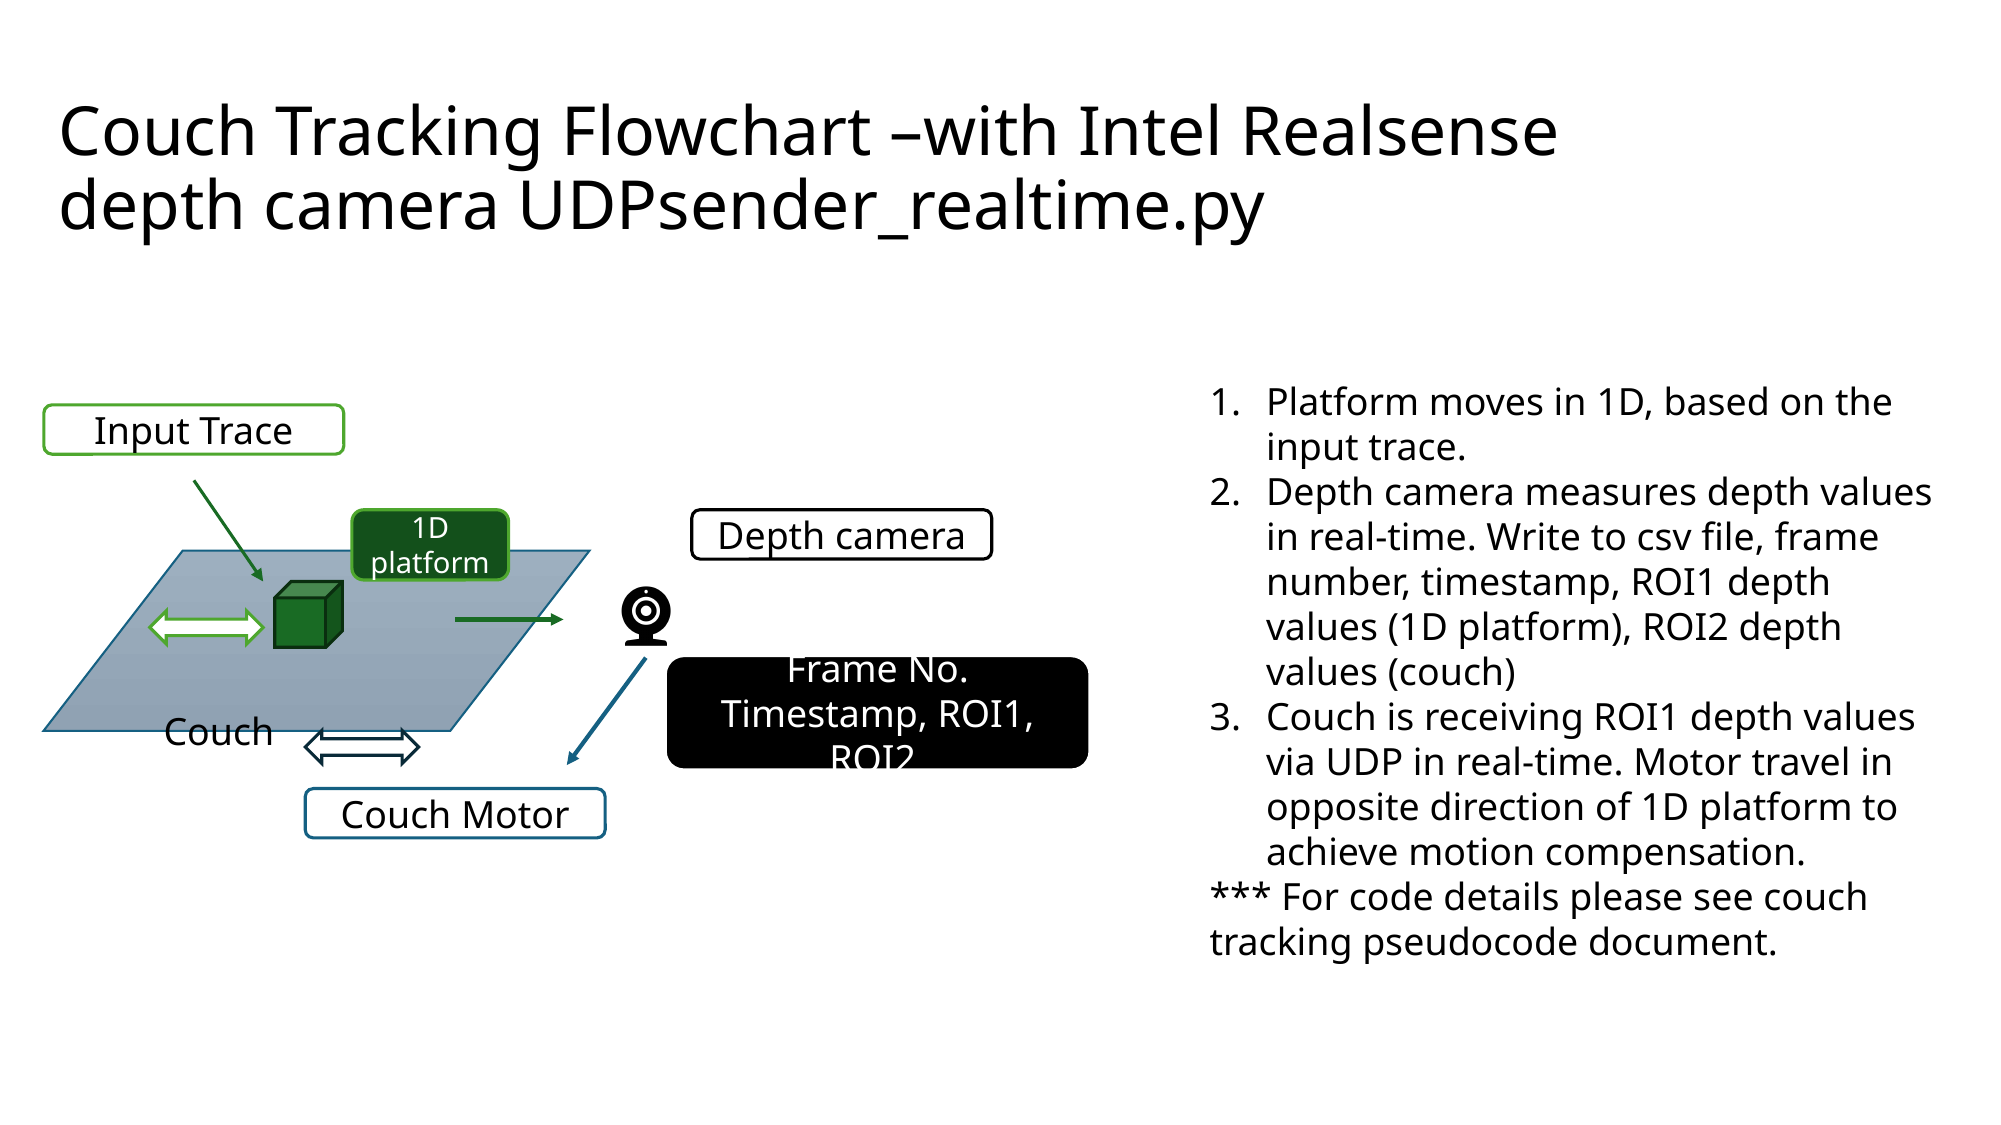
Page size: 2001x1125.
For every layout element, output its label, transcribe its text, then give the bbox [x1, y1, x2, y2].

text_box [147, 607, 266, 648]
text_box Couch [41, 549, 592, 732]
text_box Frame No. Timestamp, ROI1, ROI2 [662, 652, 1093, 773]
text_box 1D platform [350, 508, 511, 582]
text_box [273, 579, 344, 649]
text_box Input Trace [42, 403, 346, 456]
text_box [193, 479, 264, 582]
title Couch Tracking Flowchart –with Intel Realsense depth camera UDPsender_realtime.py [43, 88, 1675, 253]
text_box Platform moves in 1D, based on the input trace. Depth camera measures depth values in real-time. Write to csv file, frame number, timestamp, ROI1 depth values (1D platform), ROI2 depth values (couch) Couch is receiving ROI1 depth values via UDP in real-time. Motor travel in opposite direction of 1D platform to achieve motion compensation. *** For code details please see couch tracking pseudocode document. [1194, 370, 1957, 971]
picture [603, 573, 688, 659]
text_box Depth camera [690, 508, 994, 561]
text_box Couch Motor [303, 786, 607, 840]
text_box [566, 657, 647, 766]
text_box [303, 726, 421, 768]
